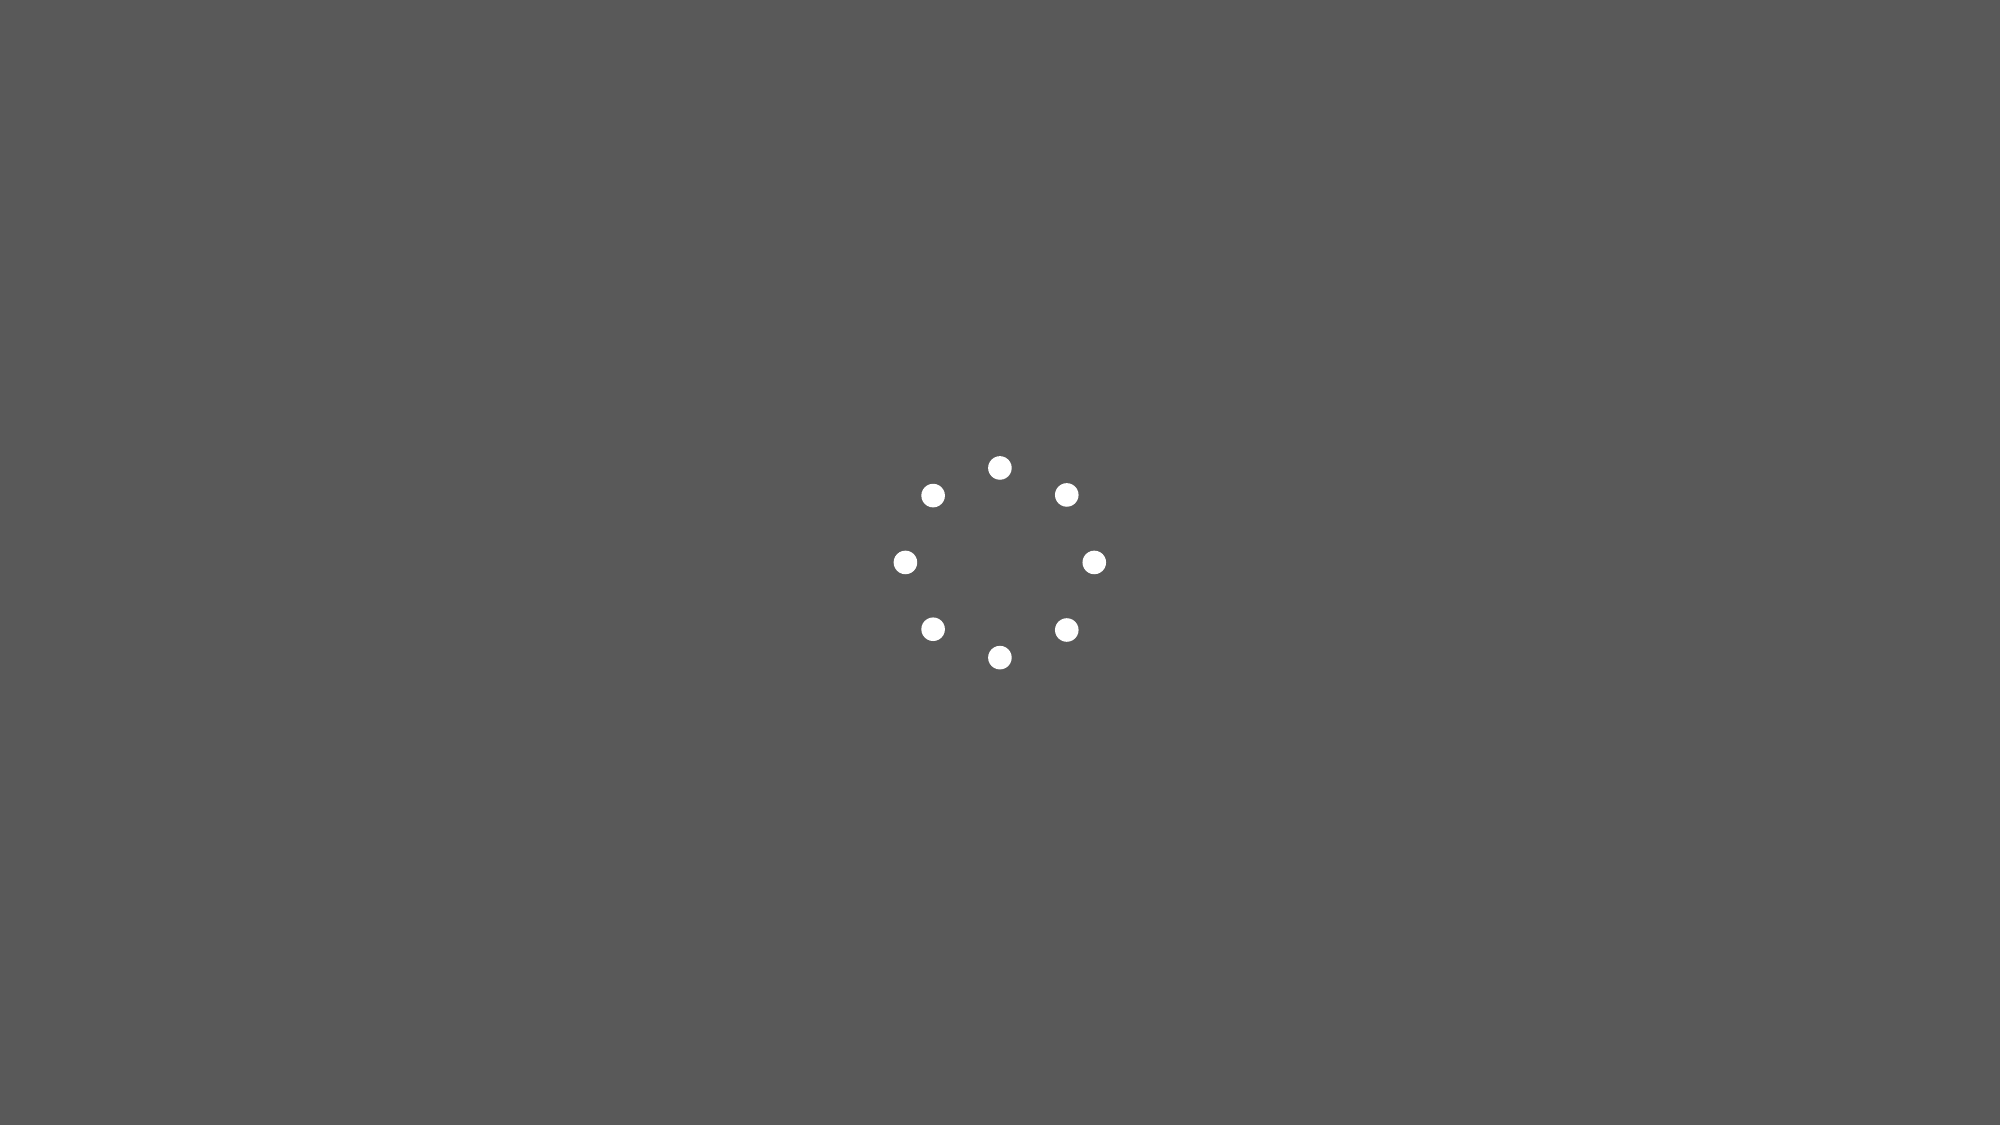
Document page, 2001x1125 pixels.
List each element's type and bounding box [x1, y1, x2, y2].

text_box [919, 482, 947, 509]
text_box [1053, 616, 1081, 644]
text_box [1080, 549, 1108, 576]
text_box [986, 454, 1014, 482]
text_box [1053, 481, 1081, 509]
text_box [919, 615, 947, 643]
text_box [986, 644, 1014, 672]
text_box [892, 549, 919, 576]
